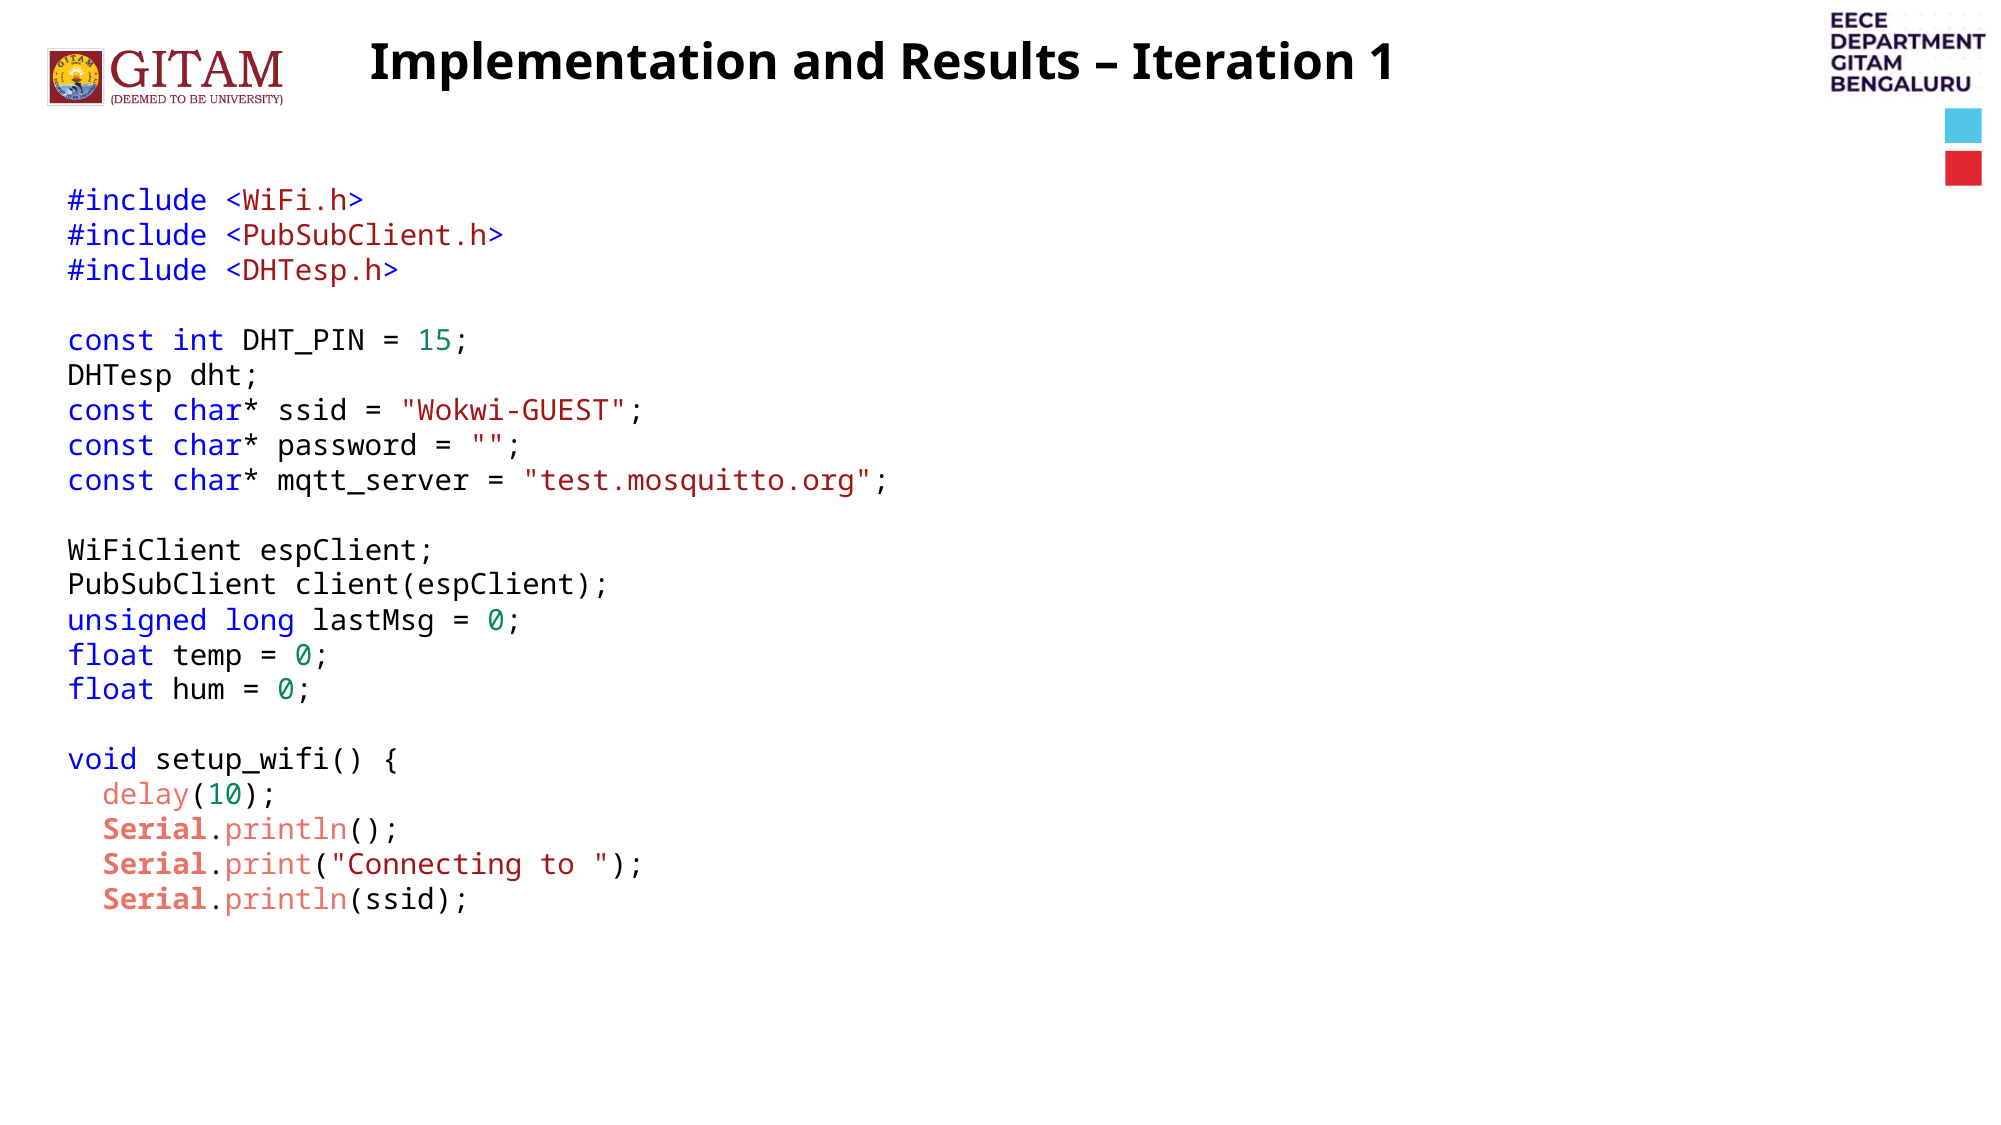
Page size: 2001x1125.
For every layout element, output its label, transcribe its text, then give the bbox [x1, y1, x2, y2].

text_box #include <WiFi.h> #include <PubSubClient.h> #include <DHTesp.h> const int DHT_PIN = 15; DHTesp dht; const char* ssid = "Wokwi-GUEST"; const char* password = ""; const char* mqtt_server = "test.mosquitto.org"; WiFiClient espClient; PubSubClient client(espClient); unsigned long lastMsg = 0; float temp = 0; float hum = 0; void setup_wifi() { delay(10); Serial.println(); Serial.print("Connecting to "); Serial.println(ssid); [52, 173, 1590, 993]
list Implementation and Results – Iteration 1 [87, 21, 1911, 1014]
picture [43, 42, 87, 112]
picture [1824, 1, 2000, 101]
